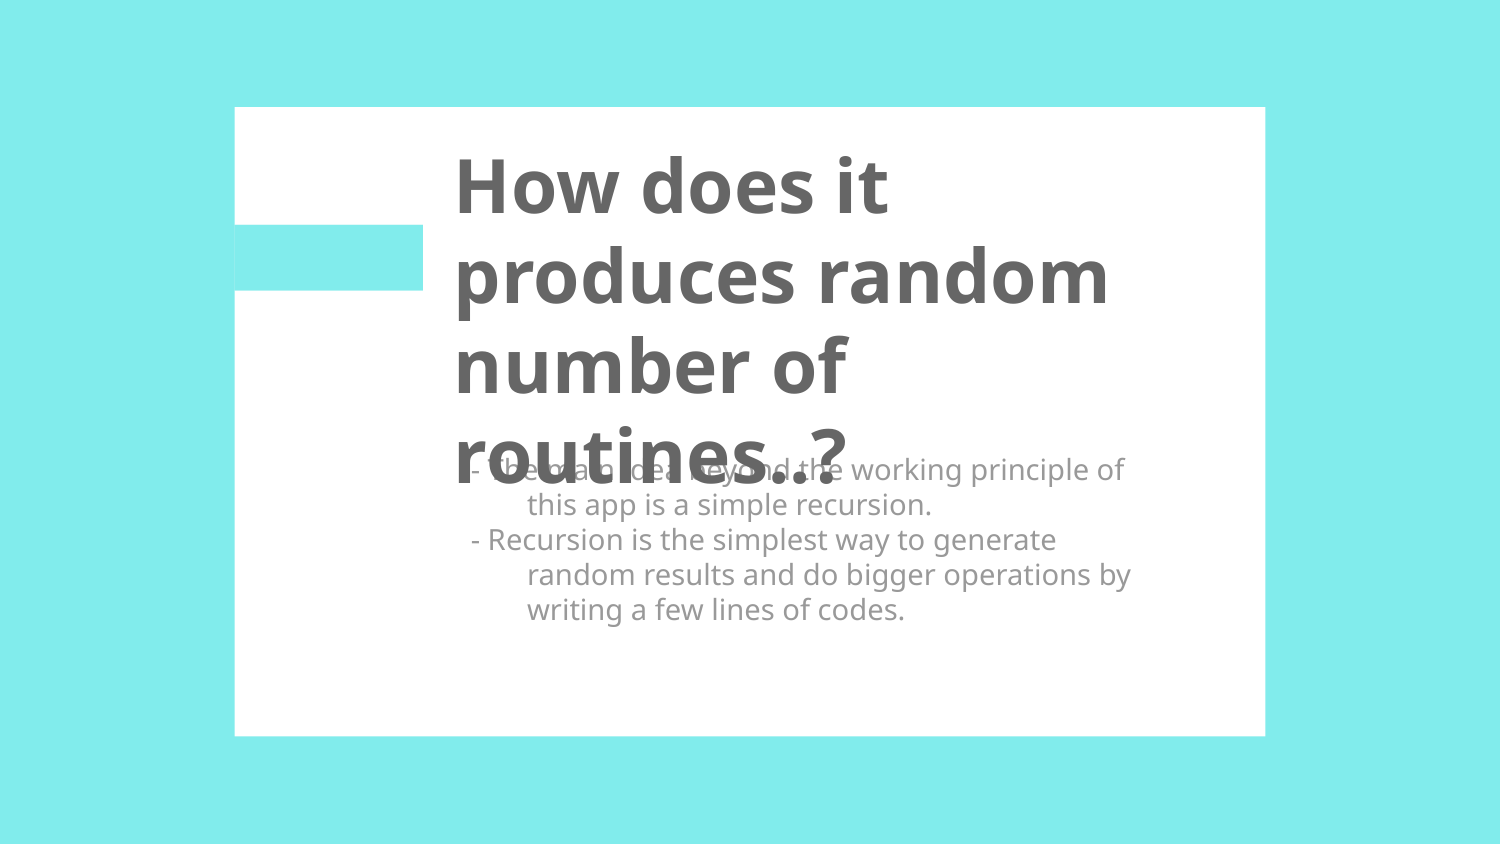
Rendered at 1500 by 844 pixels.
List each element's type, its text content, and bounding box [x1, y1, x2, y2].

text_box [234, 224, 423, 291]
subtitle - The main idea beyond the working principle of this app is a simple recursion. - Recursion is the simplest way to generate random results and do bigger operations by writing a few lines of codes. [455, 436, 1187, 634]
title How does it produces random number of routines..? [438, 123, 1233, 323]
